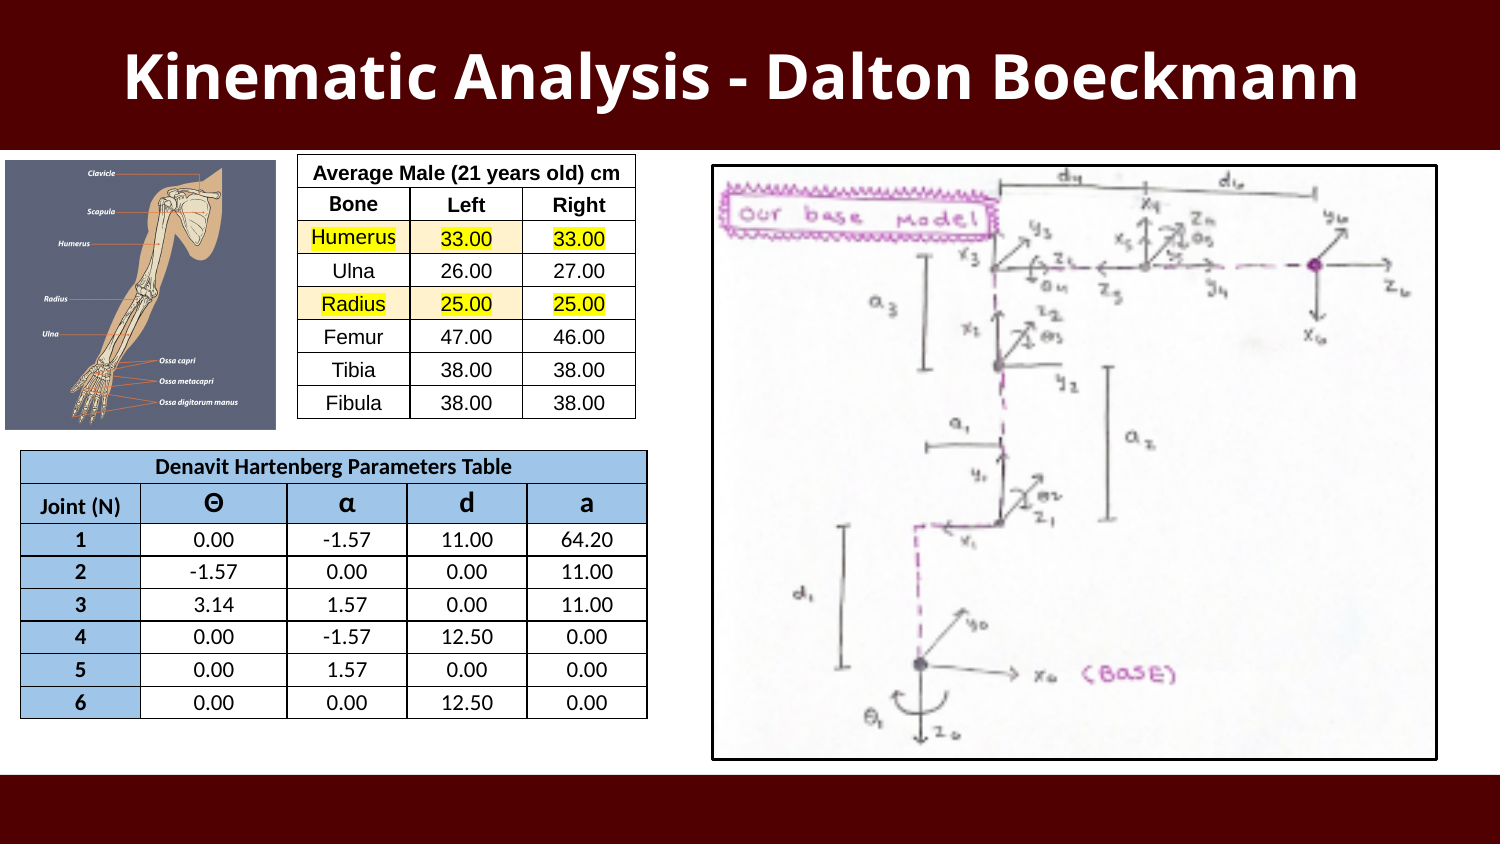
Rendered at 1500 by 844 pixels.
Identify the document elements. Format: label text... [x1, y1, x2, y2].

table_cell 0.00 [288, 557, 406, 588]
table_cell 38.00 [411, 353, 522, 385]
table_cell Tibia [298, 353, 409, 385]
table_cell 0.00 [408, 654, 526, 686]
table_cell 5 [21, 654, 140, 686]
table_cell 0.00 [288, 687, 406, 718]
table_cell Left [411, 188, 522, 220]
table_cell 0.00 [528, 687, 646, 718]
table_cell 4 [21, 622, 140, 653]
table_cell 12.50 [408, 687, 526, 718]
table_cell -1.57 [288, 524, 406, 555]
table_cell 0.00 [528, 654, 646, 686]
table_cell 2 [21, 557, 140, 588]
table_cell Fibula [298, 386, 409, 418]
table_cell 64.20 [528, 524, 646, 555]
table_cell Ulna [298, 254, 409, 286]
table_cell Humerus [298, 221, 409, 253]
table_cell 3.14 [141, 589, 286, 620]
table_cell Joint (N) [21, 484, 140, 523]
table_cell α [288, 484, 406, 523]
table_cell 1 [21, 524, 140, 555]
table_cell 33.00 [411, 221, 522, 253]
table_cell 11.00 [408, 524, 526, 555]
table_cell 38.00 [523, 353, 635, 385]
table_cell Femur [298, 320, 409, 352]
table_cell 3 [21, 589, 140, 620]
title [0, 774, 1500, 844]
table_cell 38.00 [523, 386, 635, 418]
table_cell -1.57 [141, 557, 286, 588]
table_cell d [408, 484, 526, 523]
picture [5, 160, 276, 431]
table_cell 46.00 [523, 320, 635, 352]
table_cell 11.00 [528, 557, 646, 588]
table_cell 38.00 [411, 386, 522, 418]
table_cell Radius [298, 287, 409, 319]
table_cell 0.00 [141, 654, 286, 686]
table_cell 25.00 [411, 287, 522, 319]
table_cell 11.00 [528, 589, 646, 620]
table_cell 0.00 [141, 687, 286, 718]
table_cell 12.50 [408, 622, 526, 653]
table_header Denavit Hartenberg Parameters Table [21, 451, 646, 483]
table_cell Θ [141, 484, 286, 523]
table_cell Bone [298, 188, 409, 220]
table_cell -1.57 [288, 622, 406, 653]
table_cell 33.00 [523, 221, 635, 253]
table_cell 1.57 [288, 589, 406, 620]
table_cell 0.00 [141, 622, 286, 653]
table_cell 0.00 [408, 589, 526, 620]
table_cell a [528, 484, 646, 523]
table_cell Right [523, 188, 635, 220]
table_cell 27.00 [523, 254, 635, 286]
table_cell 0.00 [408, 557, 526, 588]
picture [714, 166, 1436, 759]
table_header Average Male (21 years old) cm [298, 155, 635, 187]
table_cell 25.00 [523, 287, 635, 319]
table_cell 1.57 [288, 654, 406, 686]
table_cell 26.00 [411, 254, 522, 286]
table_cell 6 [21, 687, 140, 718]
table_cell 47.00 [411, 320, 522, 352]
table_cell 0.00 [528, 622, 646, 653]
title Kinematic Analysis - Dalton Boeckmann [0, 0, 1500, 150]
table_cell 0.00 [141, 524, 286, 555]
